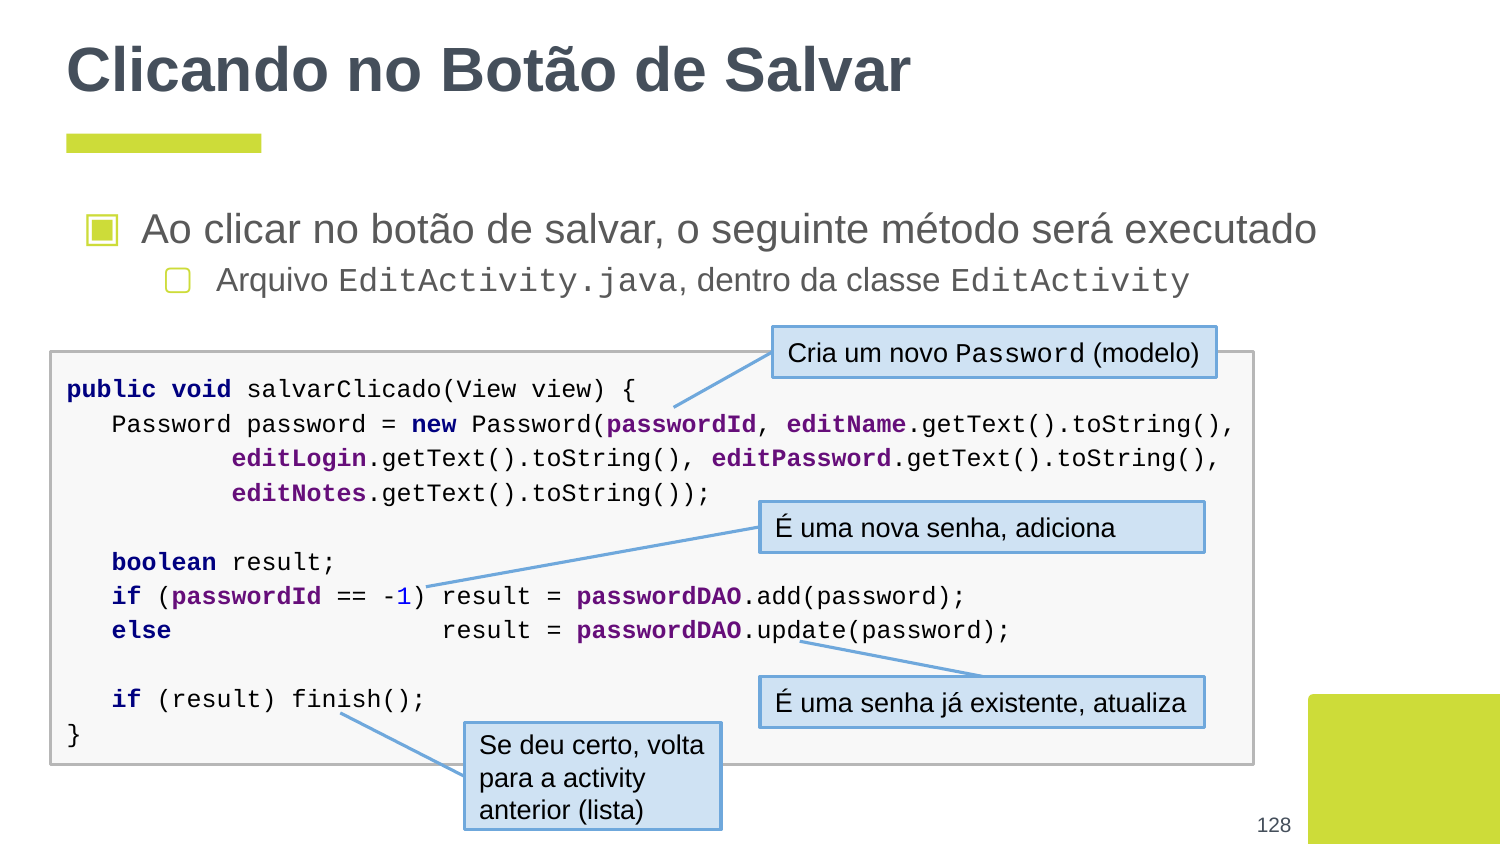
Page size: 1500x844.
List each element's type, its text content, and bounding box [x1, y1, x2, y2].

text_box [340, 712, 465, 777]
text_box É uma nova senha, adiciona [760, 501, 1205, 553]
text_box Cria um novo Password (modelo) [772, 326, 1217, 378]
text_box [673, 351, 773, 408]
slide_number ‹#› [1216, 791, 1307, 844]
text_box public void salvarClicado(View view) { Password password = new Password(passwordId, editName.getText().toString(), editLogin.getText().toString(), editPassword.getText().toString(), editNotes.getText().toString()); boolean result; if (passwordId == -1) result = passwordDAO.add(password); else result = passwordDAO.update(password); if (result) finish(); } [50, 351, 1254, 765]
list Ao clicar no botão de salvar, o seguinte método será executado Arquivo EditActivity.java, dentro da classe EditActivity [51, 179, 1449, 835]
title Clicando no Botão de Salvar [51, 0, 1449, 134]
text_box É uma senha já existente, atualiza [760, 676, 1205, 728]
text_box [799, 640, 983, 677]
text_box Se deu certo, volta para a activity anterior (lista) [464, 722, 722, 830]
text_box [425, 526, 761, 587]
